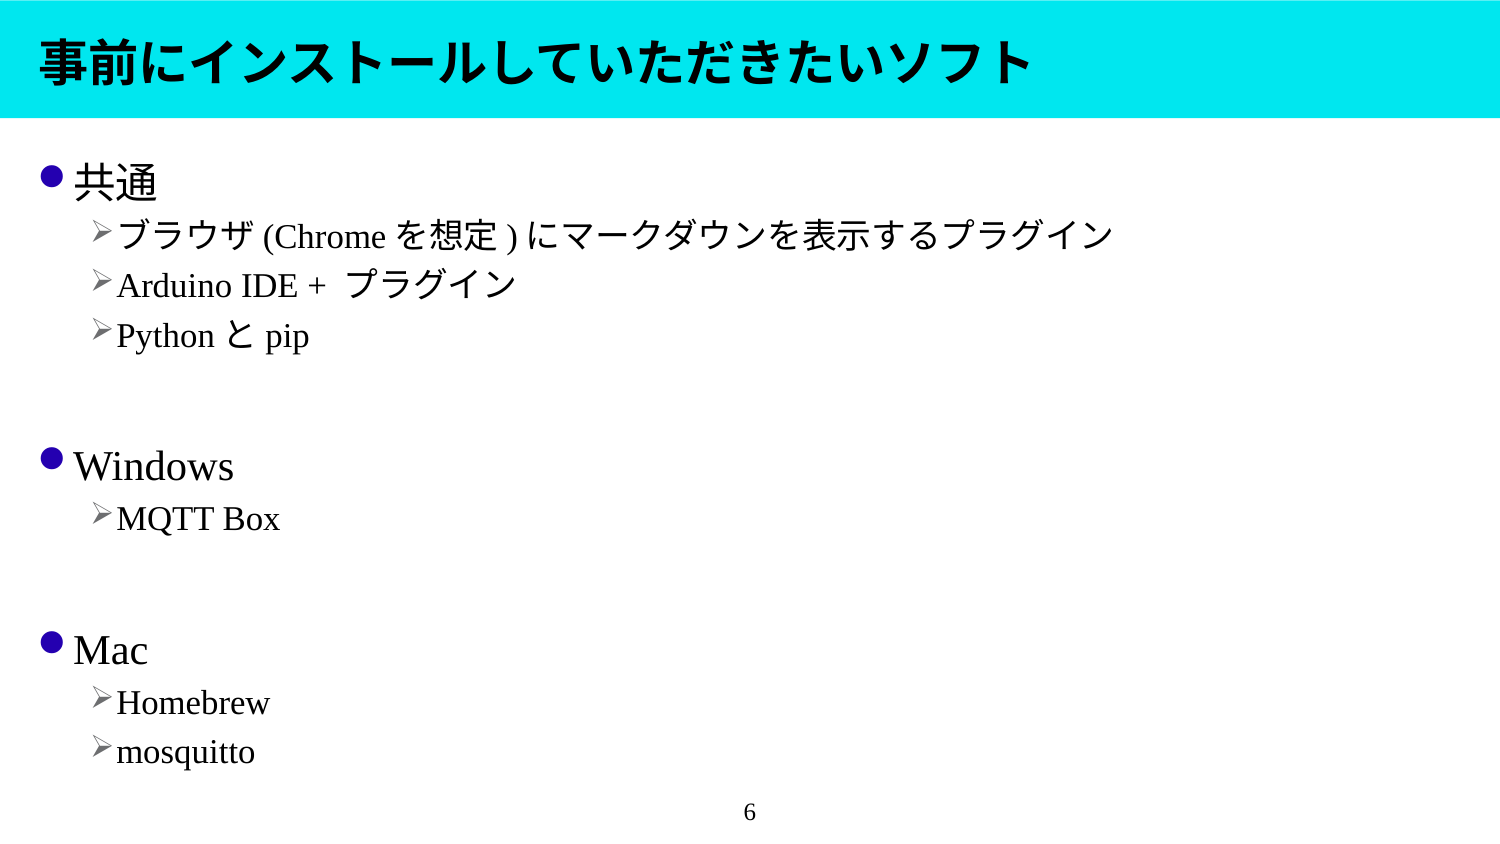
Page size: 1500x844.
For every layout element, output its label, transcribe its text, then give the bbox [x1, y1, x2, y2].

slide_number 6 [705, 788, 795, 832]
title 事前にインストールしていただきたいソフト [38, 0, 1136, 113]
list 共通 ブラウザ(Chromeを想定)にマークダウンを表示するプラグイン Arduino IDE + プラグイン Pythonとpip Windows MQTT Box Mac Homebrew mosquitto [37, 155, 1462, 778]
